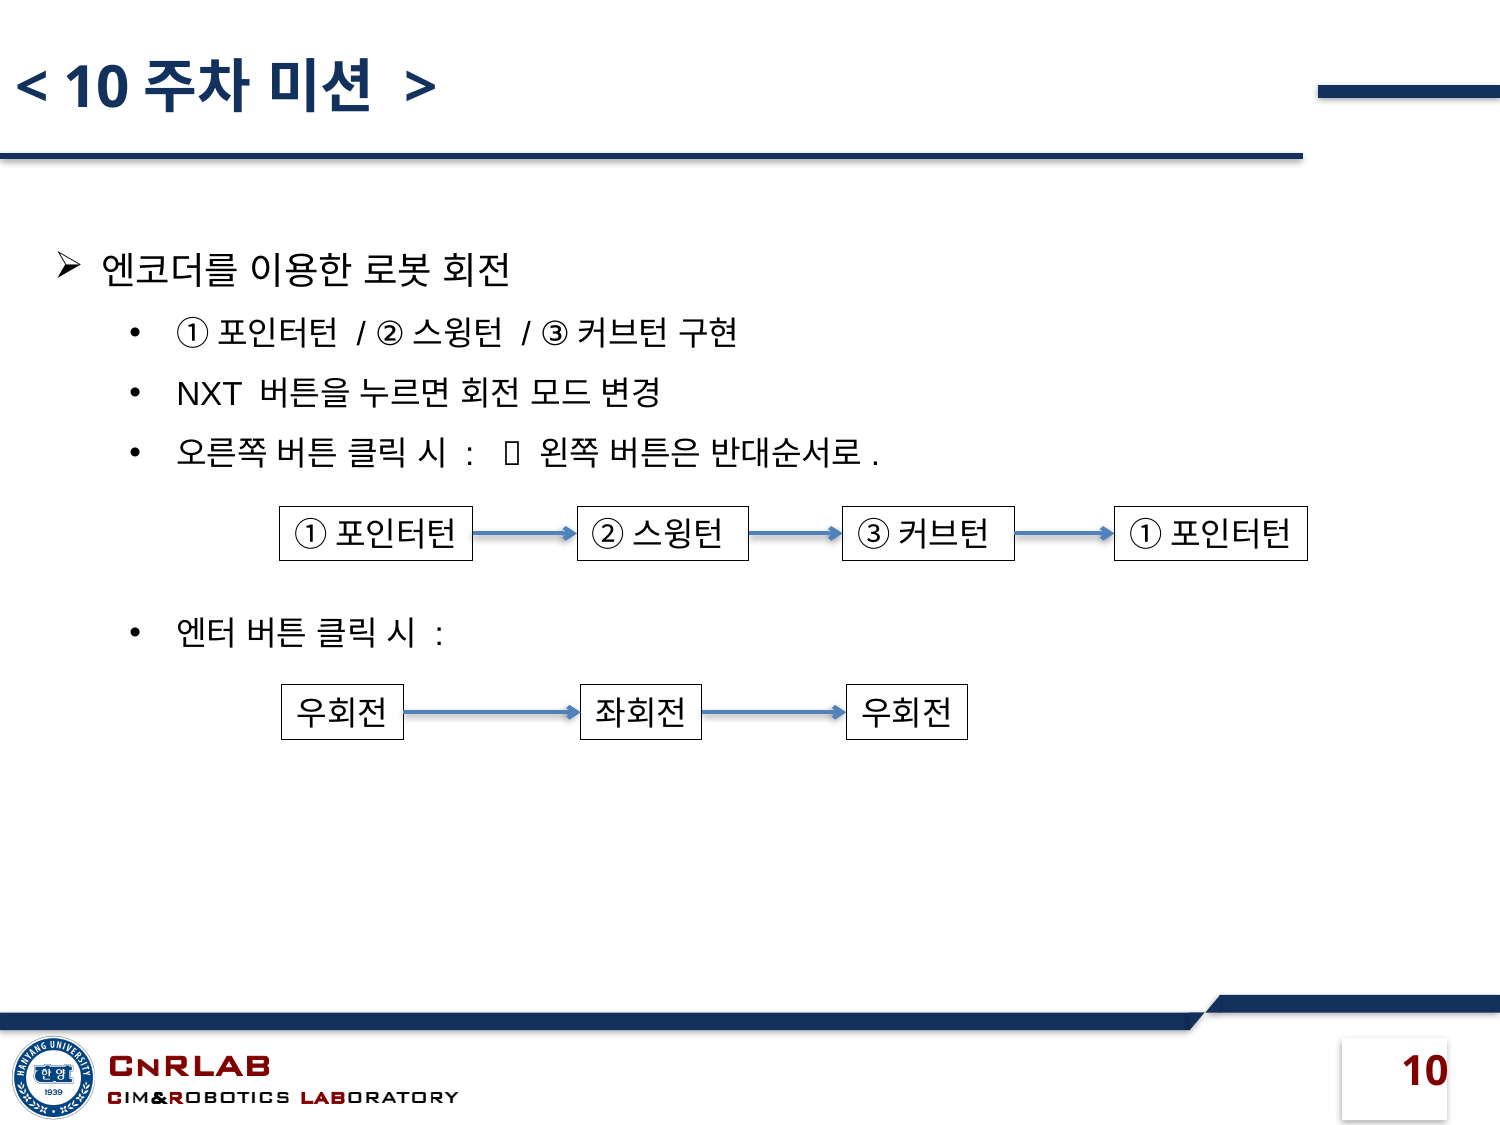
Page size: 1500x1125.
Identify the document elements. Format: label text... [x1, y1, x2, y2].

text_box 우회전 [281, 684, 404, 740]
text_box 좌회전 [580, 684, 702, 740]
title < 10주차 미션 > [0, 30, 1303, 138]
text_box ①포인터턴 [279, 506, 473, 561]
text_box 우회전 [846, 684, 968, 740]
slide_number 10 [1224, 1042, 1465, 1103]
text_box 엔코더를 이용한 로봇 회전 ①포인터턴 / ②스윙턴 / ③커브턴 구현 NXT 버튼을 누르면 회전 모드 변경 오른쪽 버튼 클릭 시 :  왼쪽 버튼은 반대순서로. 엔터 버튼 클릭 시 : [39, 217, 1433, 659]
text_box ③커브턴 [842, 506, 1015, 561]
text_box ②스윙턴 [577, 506, 749, 561]
text_box ①포인터턴 [1114, 506, 1308, 561]
